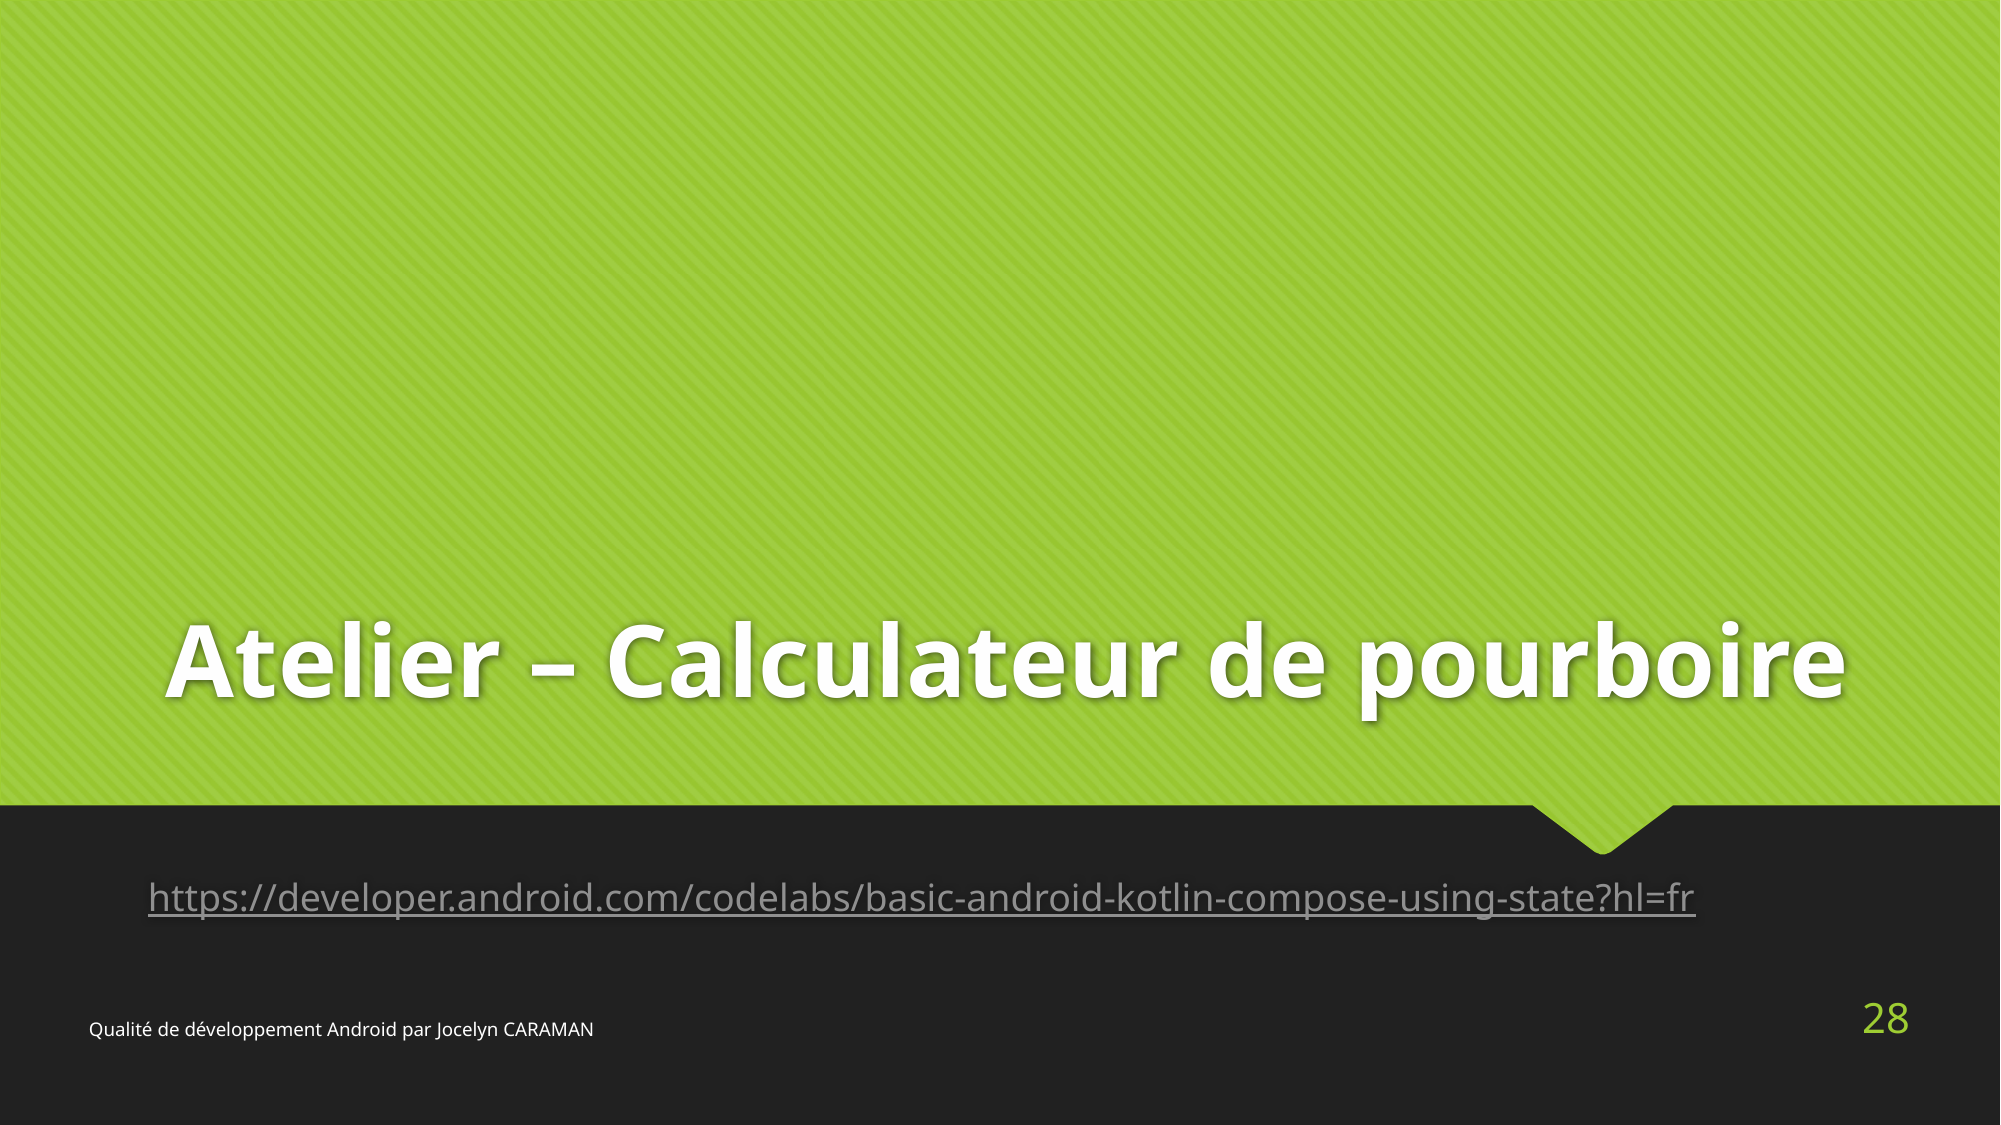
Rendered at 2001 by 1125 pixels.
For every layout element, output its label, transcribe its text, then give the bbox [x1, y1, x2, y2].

title Atelier – Calculateur de pourboire [132, 484, 1866, 726]
list https://developer.android.com/codelabs/basic-android-kotlin-compose-using-state?hl=fr [132, 866, 1866, 938]
slide_number 28 [1751, 970, 1926, 1051]
footer Qualité de développement Android par Jocelyn CARAMAN [74, 991, 1493, 1051]
